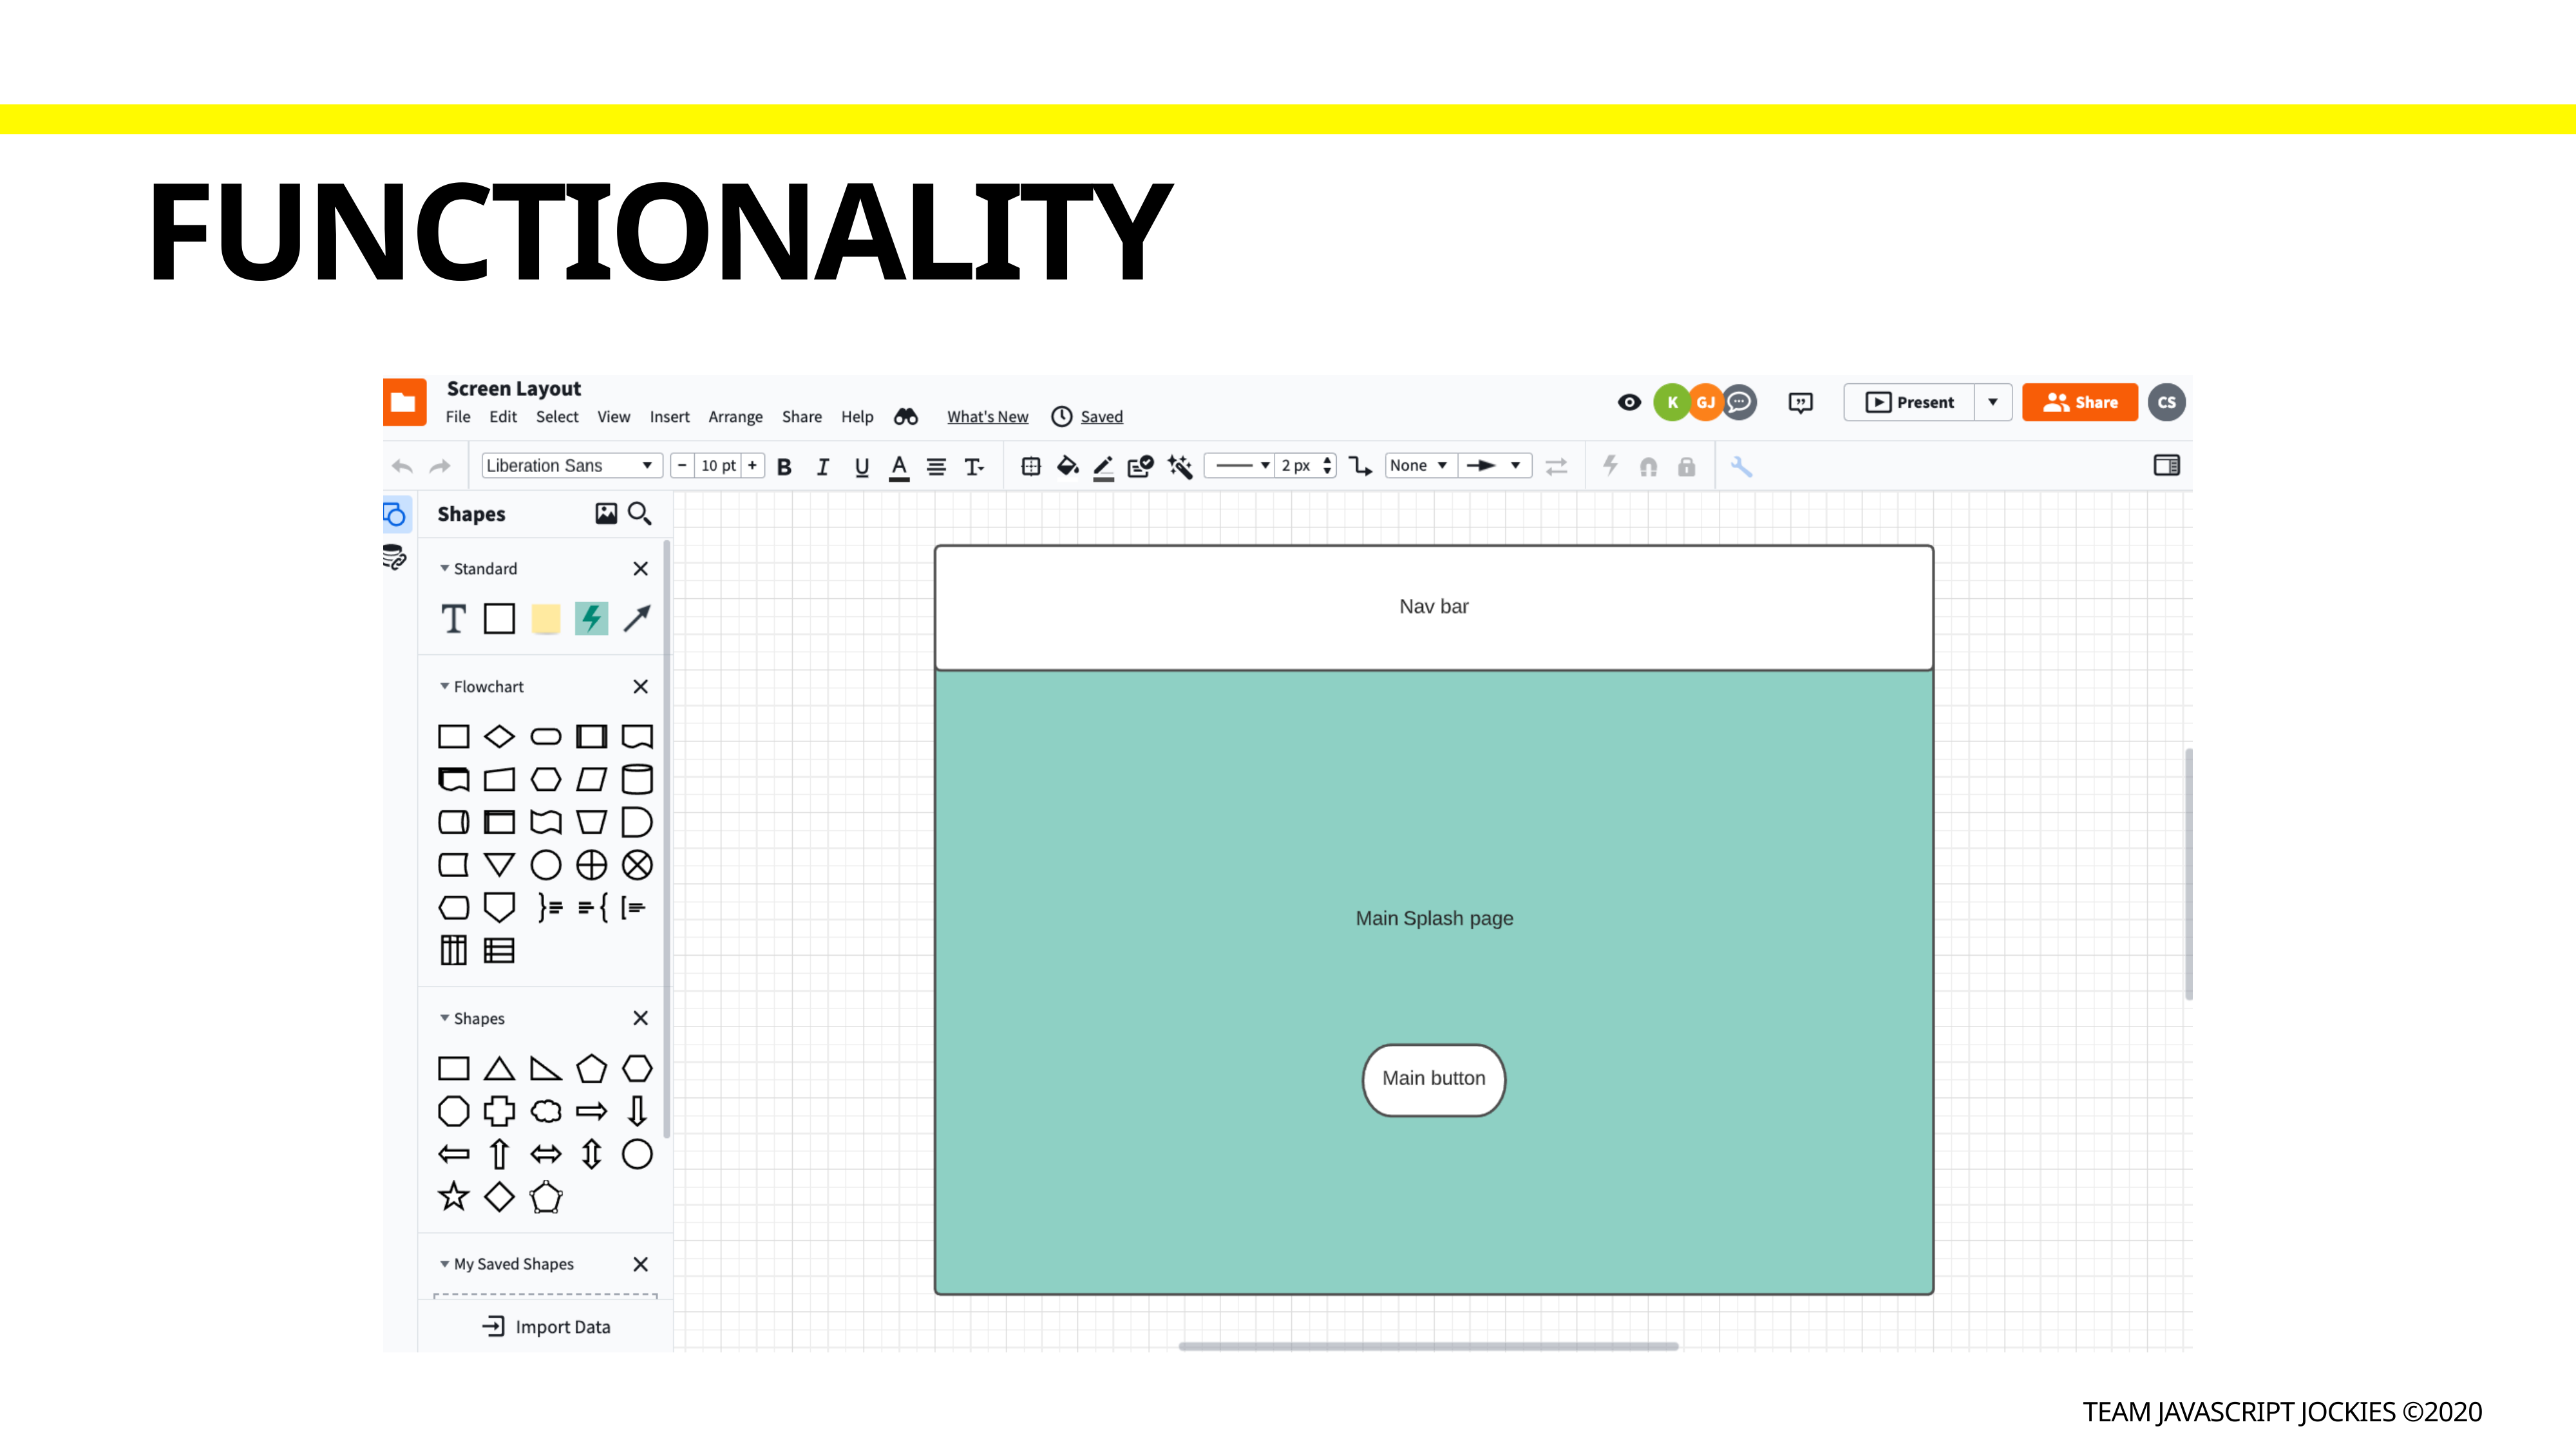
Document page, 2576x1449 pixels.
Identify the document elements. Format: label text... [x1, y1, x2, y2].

picture [383, 375, 2193, 1353]
title Functionality [136, 171, 2448, 360]
list Team Javascript Jockies ©2020 [2077, 1388, 2576, 1435]
